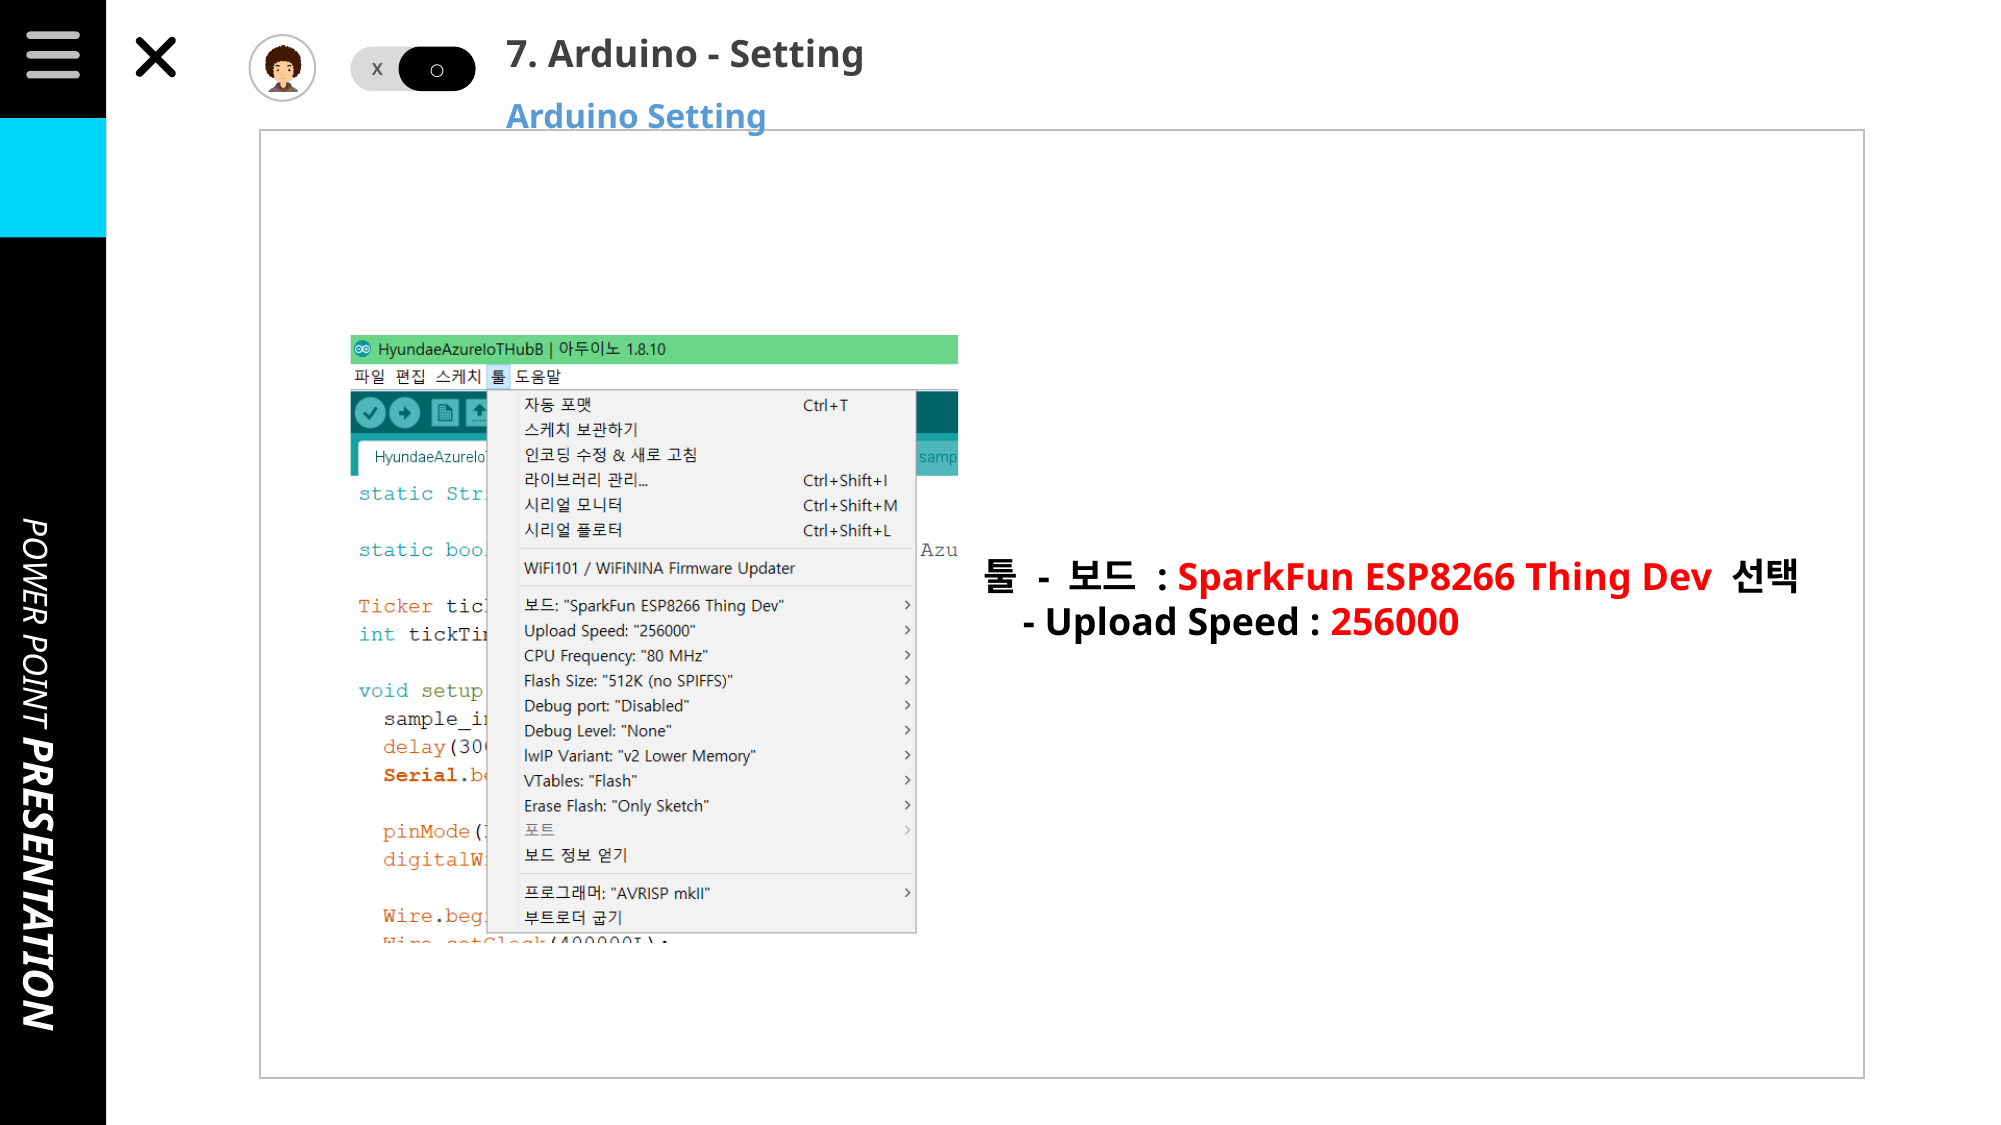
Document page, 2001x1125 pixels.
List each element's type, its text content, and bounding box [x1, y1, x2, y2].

text_box 7. Arduino - Setting Arduino Setting [491, 0, 1359, 143]
text_box POWER POINT PRESENTATION [7, 436, 98, 1112]
text_box [25, 69, 81, 80]
text_box 툴 - 보드 : SparkFun ESP8266 Thing Dev 선택 - Upload Speed : 256000 [969, 545, 2000, 650]
text_box [0, 117, 107, 238]
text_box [249, 35, 316, 101]
text_box [0, 0, 107, 117]
text_box [25, 50, 81, 60]
text_box [0, 238, 107, 1125]
text_box [25, 30, 81, 40]
text_box X [349, 45, 420, 93]
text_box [129, 30, 183, 84]
text_box [259, 129, 1865, 1079]
text_box ○ [397, 45, 477, 93]
picture [350, 334, 959, 943]
